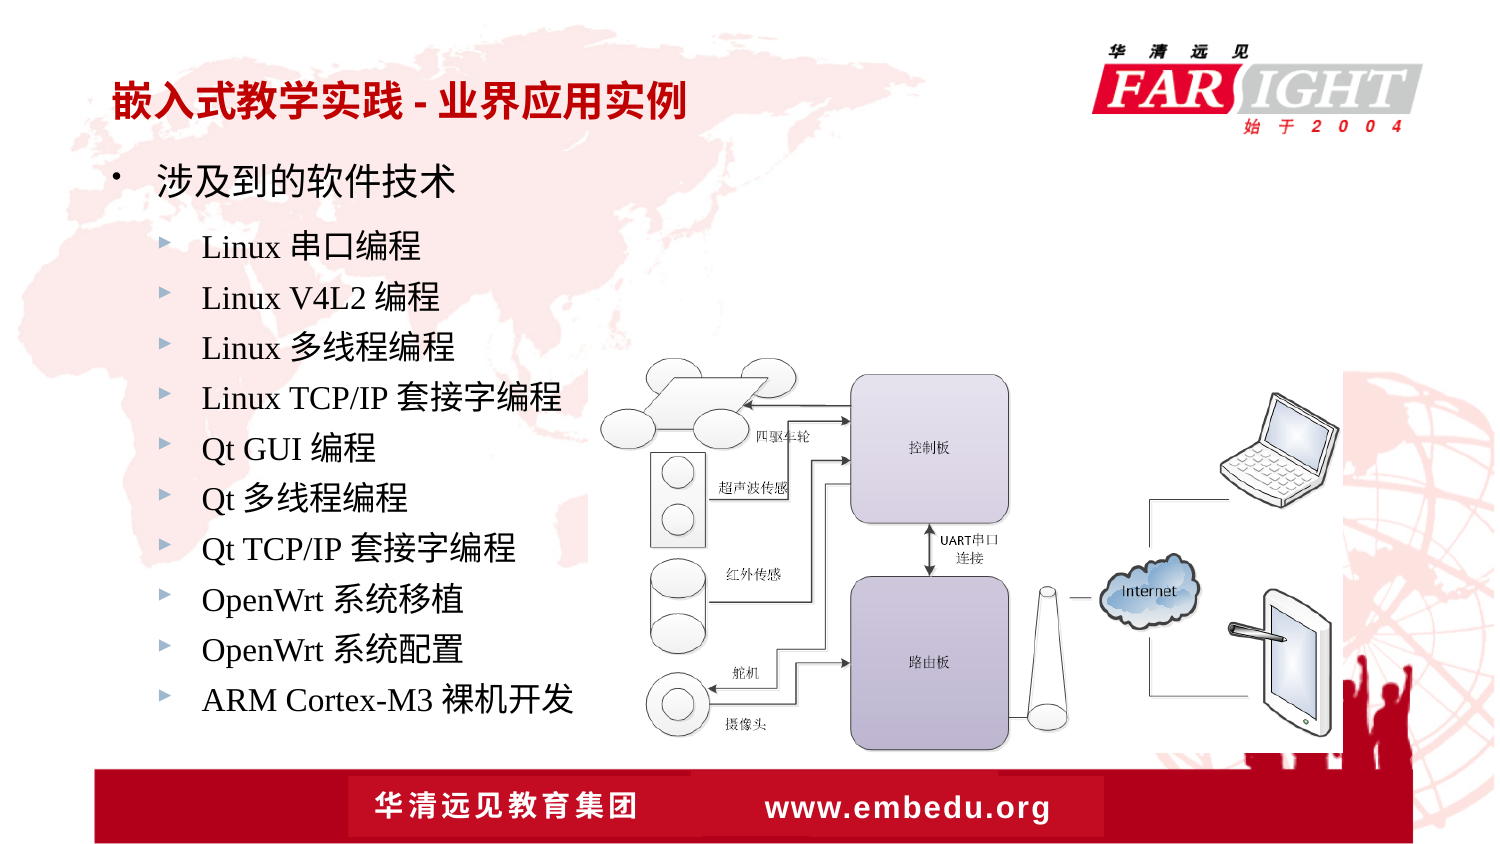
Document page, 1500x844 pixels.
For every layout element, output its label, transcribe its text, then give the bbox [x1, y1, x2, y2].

title 嵌入式教学实践-业界应用实例 [96, 67, 1081, 139]
list 涉及到的软件技术 Linux串口编程 Linux V4L2编程 Linux多线程编程 Linux TCP/IP套接字编程 Qt GUI编程 Qt多线程编程 Qt TCP/IP套接字编程 OpenWrt系统移植 OpenWrt系统配置 ARM Cortex-M3裸机开发 [96, 149, 1412, 753]
picture [0, 0, 1500, 844]
